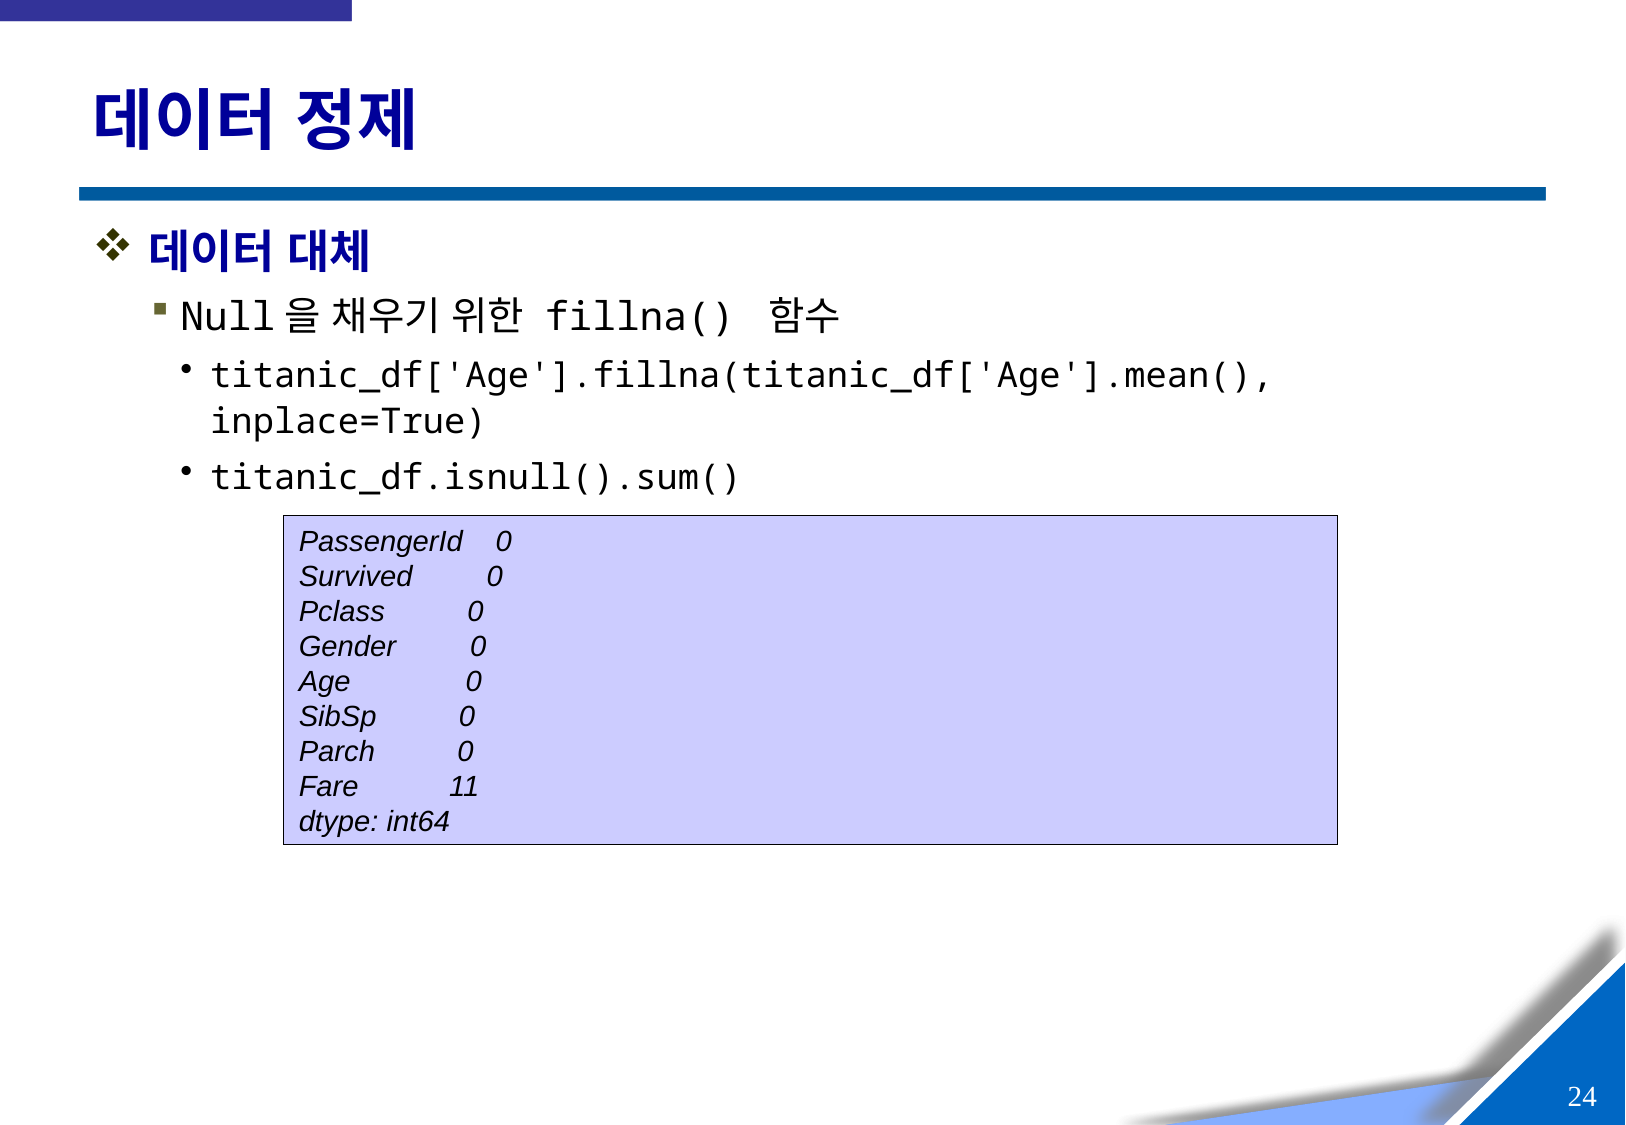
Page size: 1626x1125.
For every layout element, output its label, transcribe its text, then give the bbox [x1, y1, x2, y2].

title 데이터 정제 [77, 59, 1544, 177]
text_box PassengerId 0 Survived 0 Pclass 0 Gender 0 Age 0 SibSp 0 Parch 0 Fare 11 dtype: int64 [283, 515, 1338, 845]
list 데이터 대체 Null을 채우기 위한 fillna() 함수 titanic_df['Age'].fillna(titanic_df['Age'].mean(), inplace=True) titanic_df.isnull().sum() [77, 215, 1544, 1077]
slide_number 23 [1567, 1076, 1605, 1113]
